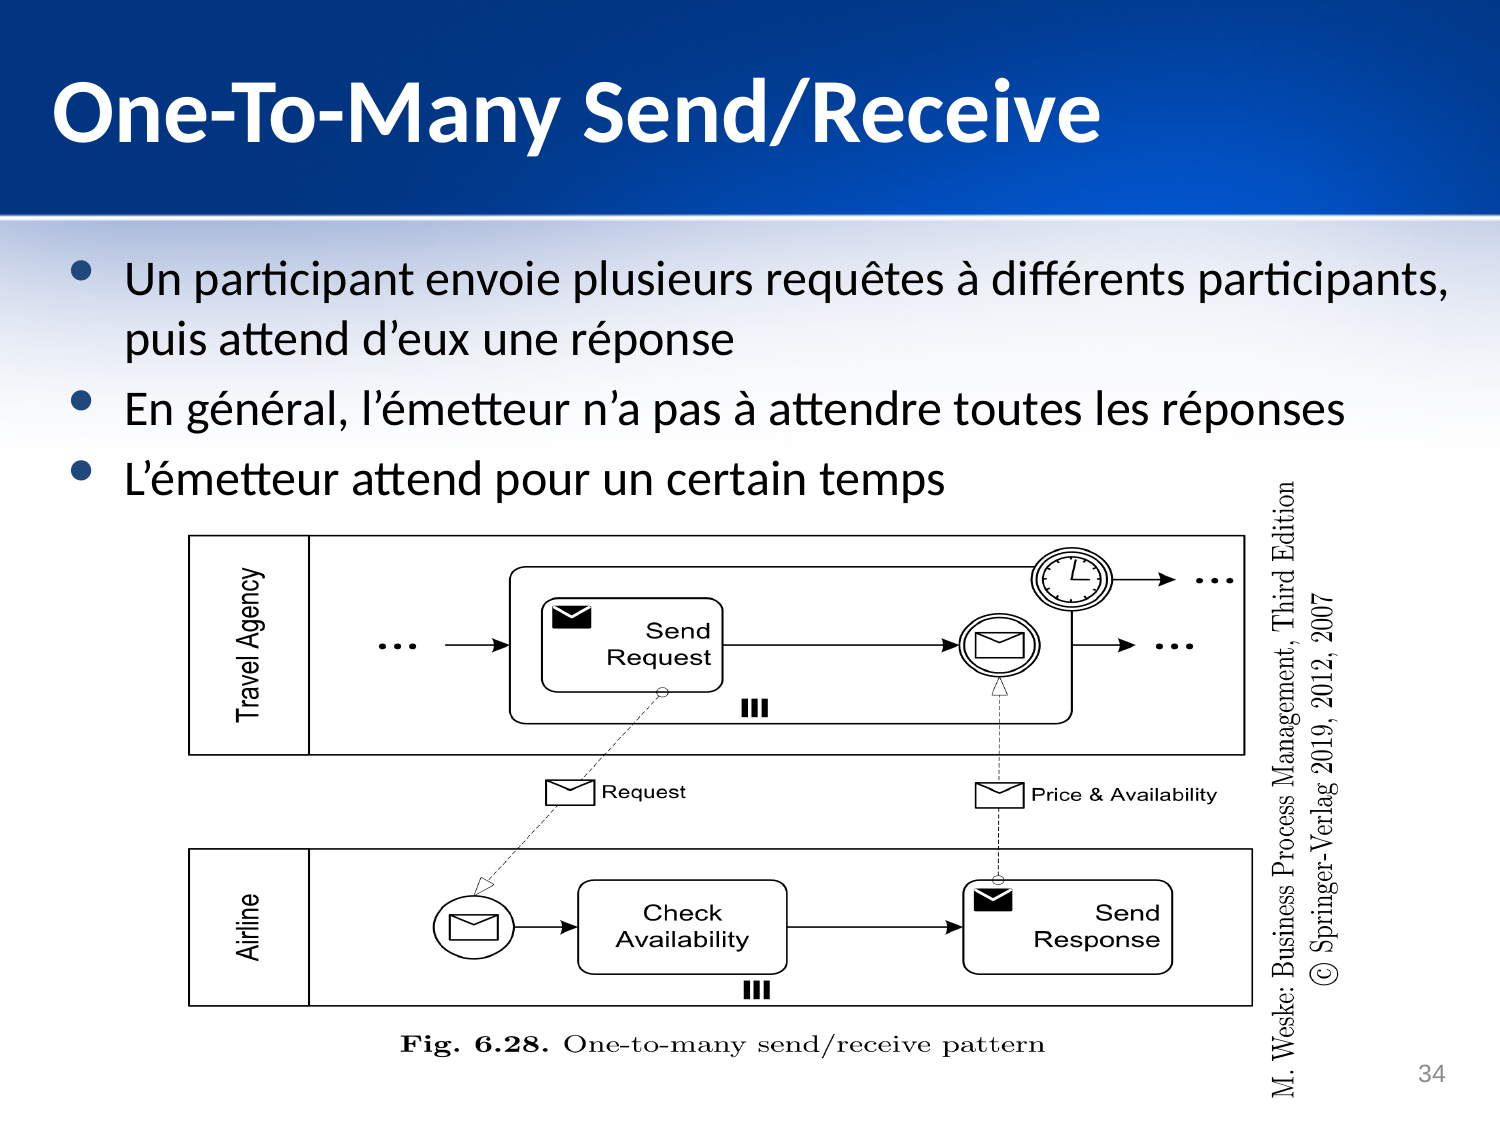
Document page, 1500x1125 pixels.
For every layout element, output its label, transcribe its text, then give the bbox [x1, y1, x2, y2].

picture [0, 0, 1500, 1125]
title One-To-Many Send/Receive [37, 12, 1225, 200]
list Un participant envoie plusieurs requêtes à différents participants, puis attend d’eux une réponse En général, l’émetteur n’a pas à attendre toutes les réponses L’émetteur attend pour un certain temps [53, 237, 1479, 539]
slide_number 34 [1358, 1042, 1462, 1103]
